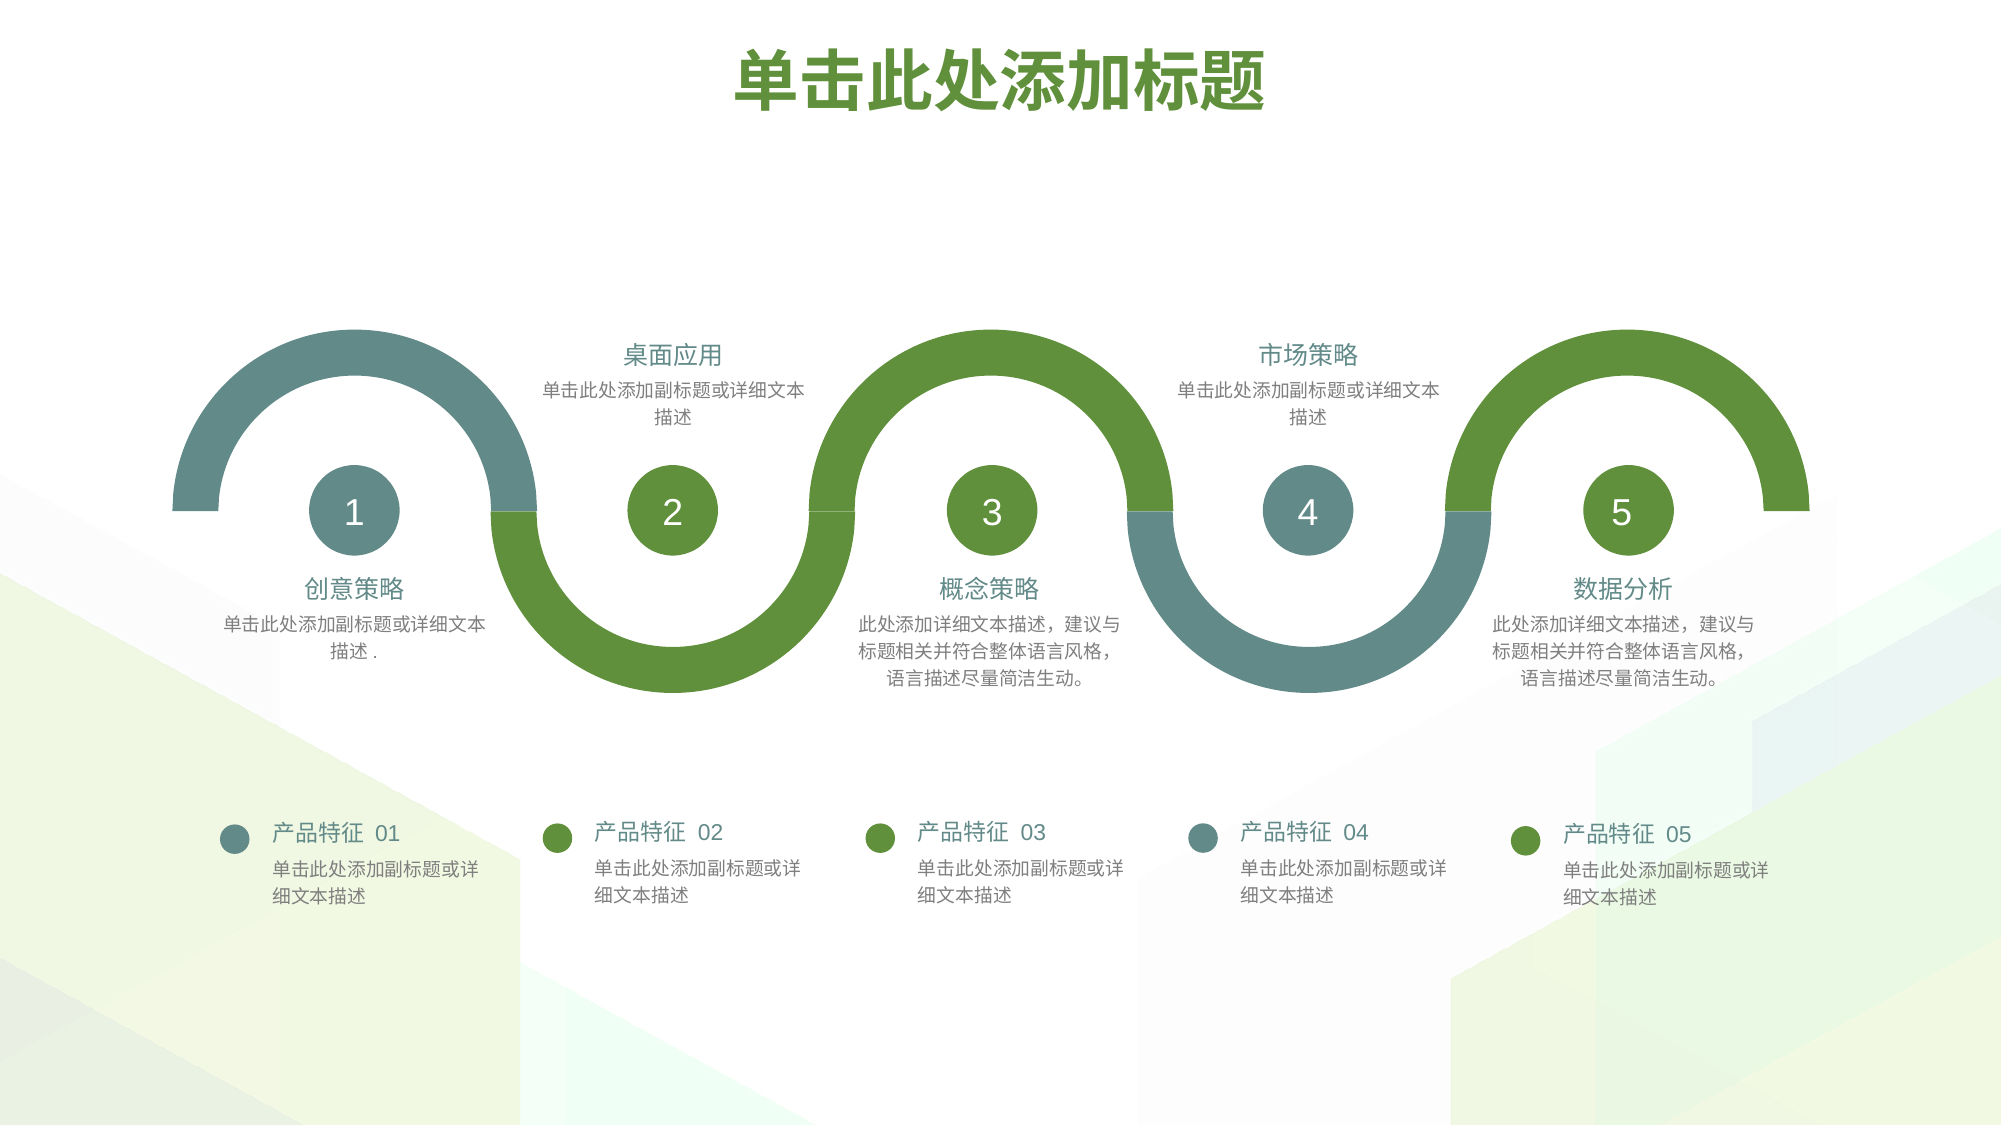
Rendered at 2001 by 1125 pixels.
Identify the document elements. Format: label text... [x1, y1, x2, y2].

text_box [864, 822, 897, 854]
text_box [1509, 825, 1542, 857]
text_box [1125, 510, 1493, 694]
title 单击此处添加标题 [137, 39, 1863, 130]
text_box 数据分析 [1488, 576, 1760, 629]
text_box 产品特征 01 [272, 821, 490, 874]
text_box 单击此处添加副标题或详细文本描述. [218, 629, 490, 677]
text_box 5 [1582, 464, 1675, 557]
text_box 单击此处添加副标题或详细文本描述 [1240, 873, 1458, 915]
text_box 2 [626, 464, 720, 557]
text_box 单击此处添加副标题或详细文本描述 [537, 396, 809, 444]
picture [0, 0, 2001, 1125]
text_box 此处添加详细文本描述，建议与标题相关并符合整体语言风格，语言描述尽量简洁生动。 [854, 629, 1125, 677]
text_box [807, 328, 1175, 513]
text_box [218, 823, 251, 855]
text_box 3 [945, 464, 1039, 557]
text_box 单击此处添加副标题或详细文本描述 [917, 873, 1135, 915]
text_box 市场策略 [1173, 343, 1444, 396]
text_box [171, 328, 539, 513]
text_box 创意策略 [218, 576, 490, 629]
text_box [489, 510, 857, 694]
text_box 4 [1261, 464, 1355, 557]
text_box 桌面应用 [537, 343, 809, 396]
text_box [541, 822, 574, 854]
text_box 产品特征 02 [595, 820, 812, 873]
text_box 单击此处添加副标题或详细文本描述 [1173, 396, 1444, 444]
text_box 产品特征 05 [1563, 823, 1780, 876]
text_box 单击此处添加副标题或详细文本描述 [272, 874, 490, 916]
text_box 产品特征 03 [917, 820, 1135, 873]
text_box [1443, 328, 1811, 513]
text_box 单击此处添加副标题或详细文本描述 [595, 873, 812, 915]
text_box 1 [308, 464, 401, 557]
text_box 产品特征 04 [1240, 820, 1458, 873]
text_box [1187, 822, 1219, 854]
text_box 此处添加详细文本描述，建议与标题相关并符合整体语言风格，语言描述尽量简洁生动。 [1488, 629, 1760, 677]
text_box 单击此处添加副标题或详细文本描述 [1563, 876, 1780, 918]
text_box 概念策略 [854, 576, 1125, 629]
